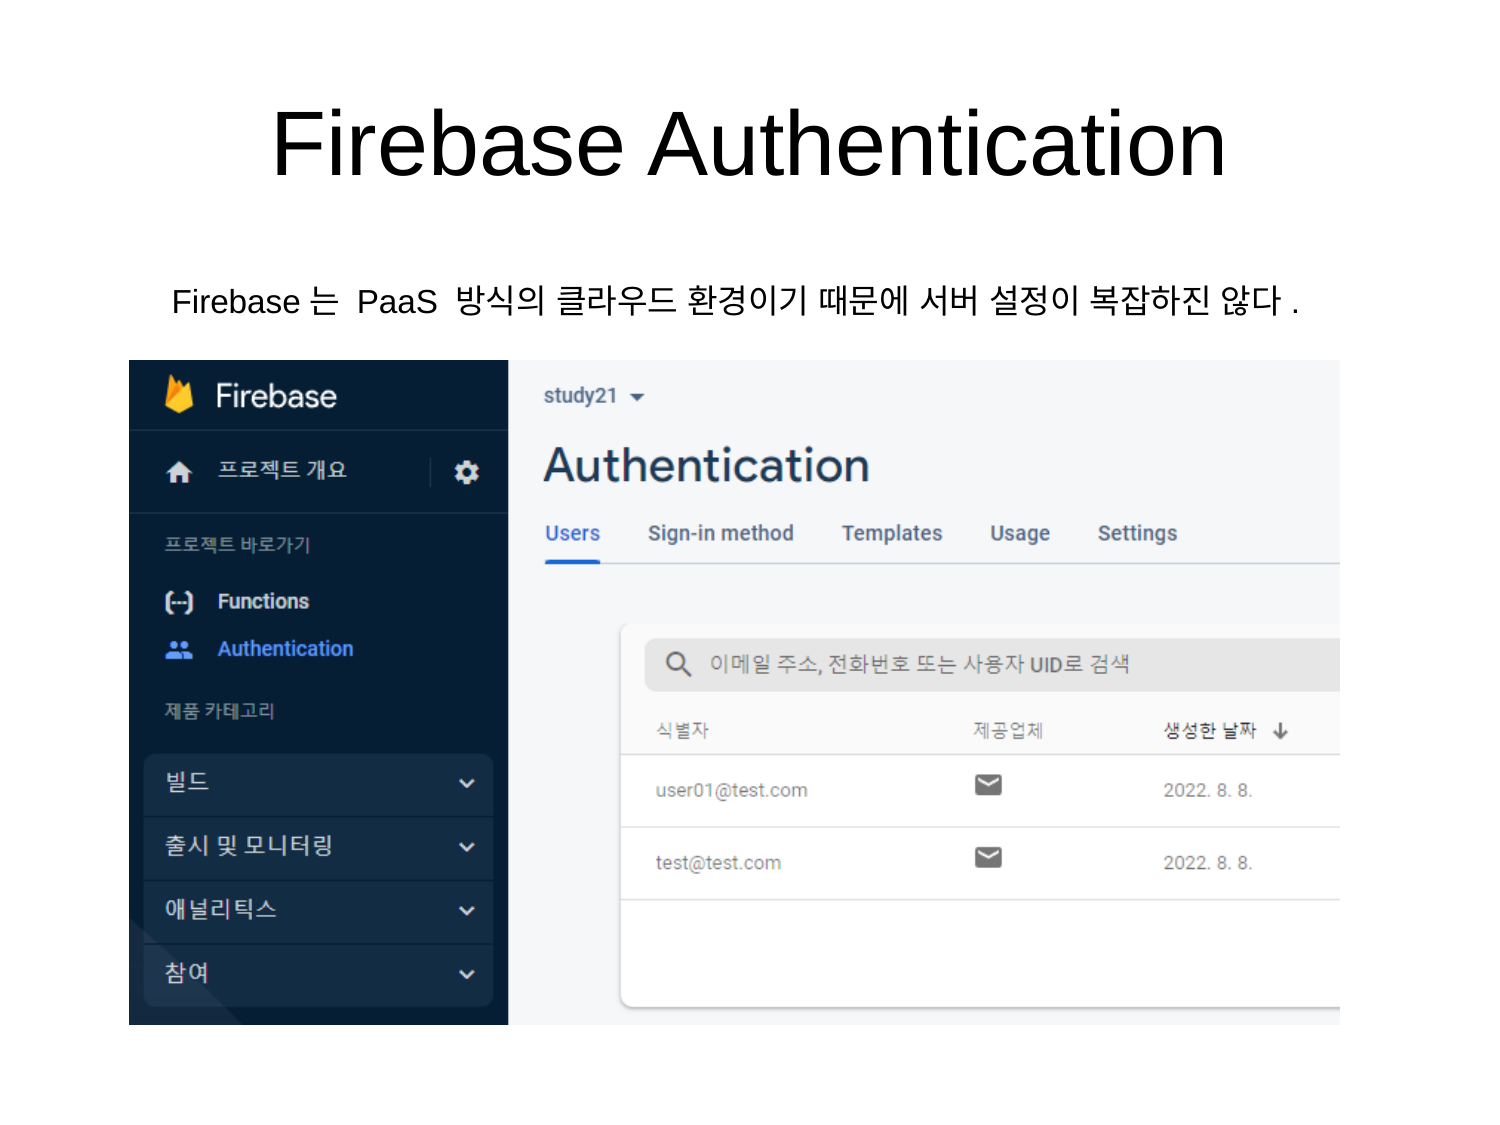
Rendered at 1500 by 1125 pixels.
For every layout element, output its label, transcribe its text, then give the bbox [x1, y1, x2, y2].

picture [129, 359, 1340, 1026]
title Firebase Authentication [75, 45, 1425, 233]
text_box Firebase는 PaaS 방식의 클라우드 환경이기 때문에 서버 설정이 복잡하진 않다. [156, 273, 1316, 328]
